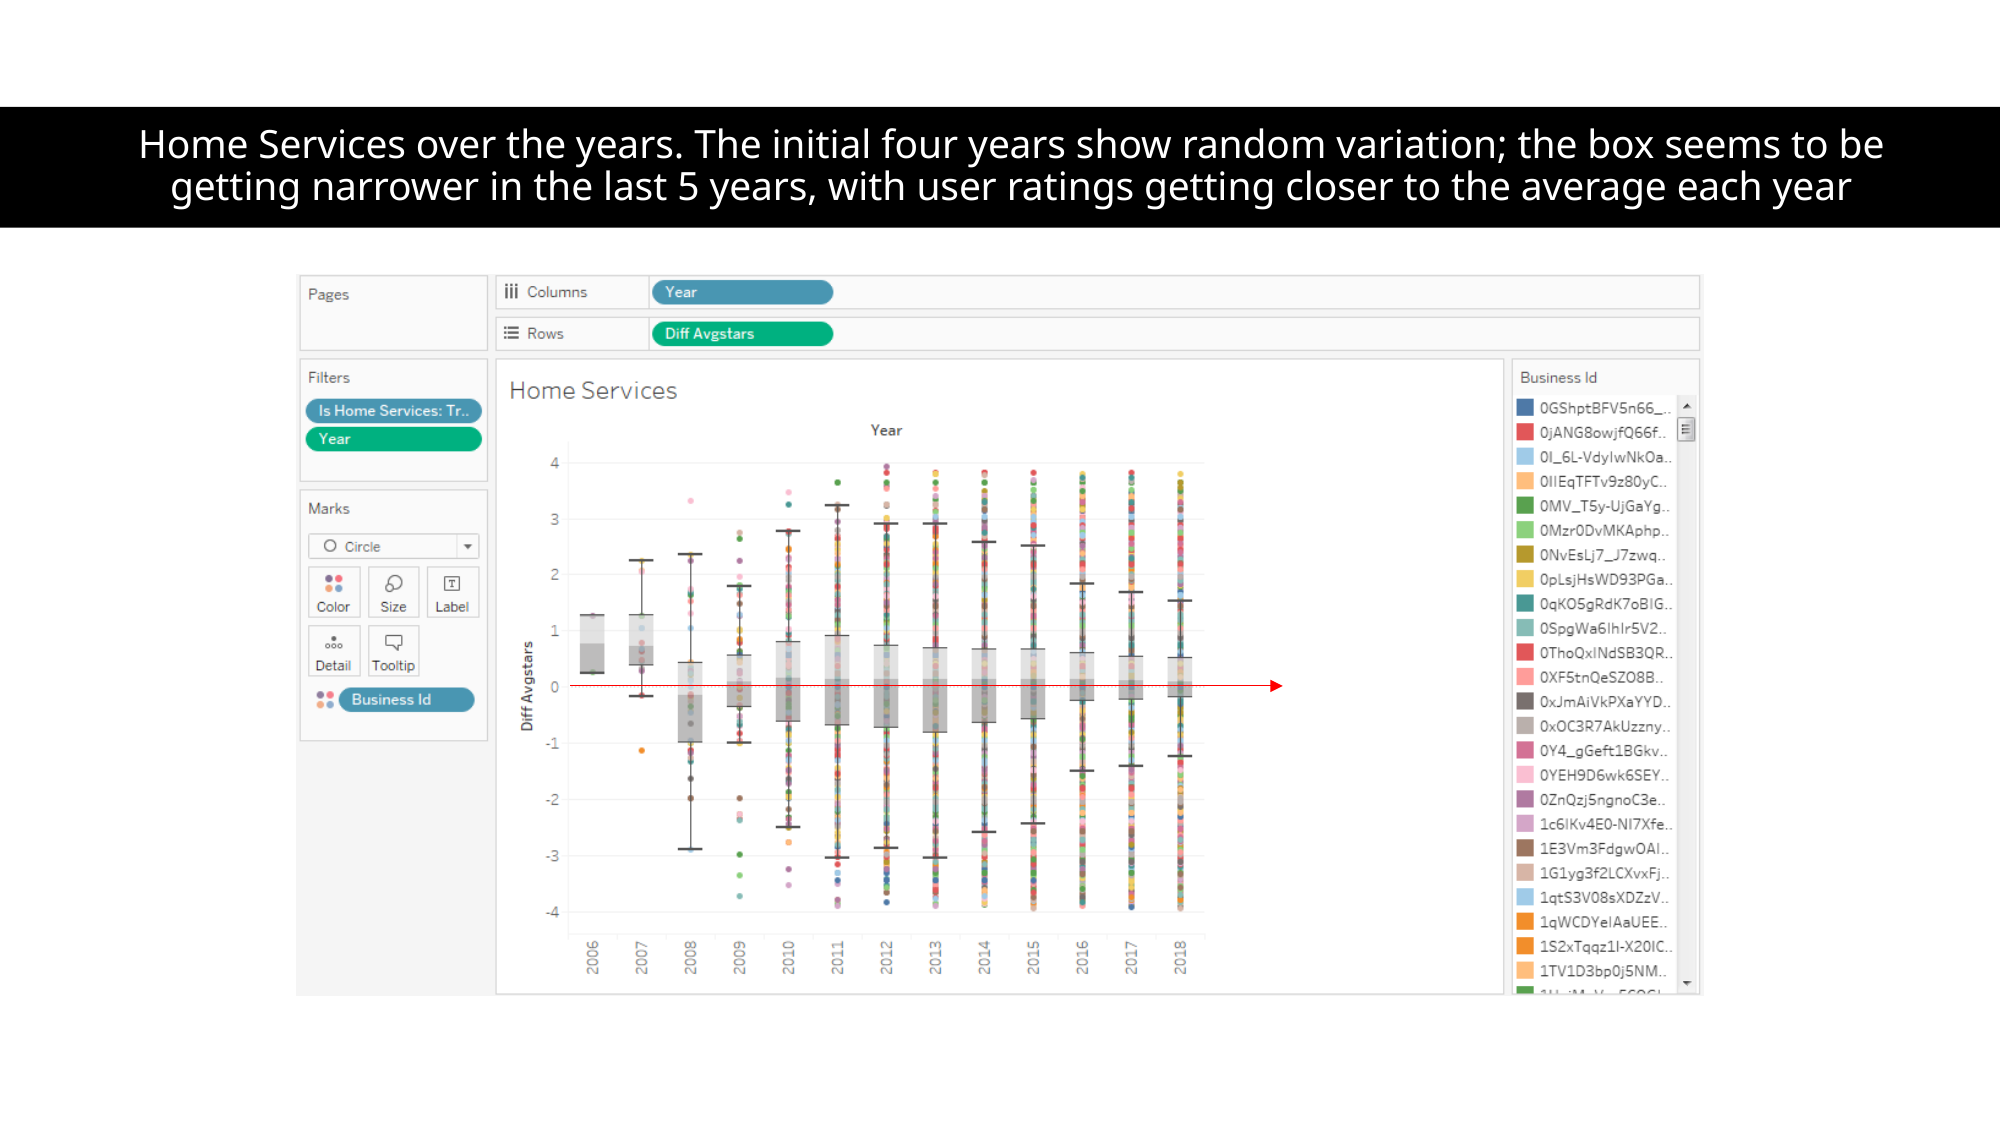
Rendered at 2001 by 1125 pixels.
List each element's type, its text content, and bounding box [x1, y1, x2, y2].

text_box [0, 106, 2000, 229]
title Home Services over the years. The initial four years show random variation; the box seems to be getting narrower in the last 5 years, with user ratings getting closer to the average each year [91, 105, 1931, 228]
picture [296, 274, 1704, 996]
